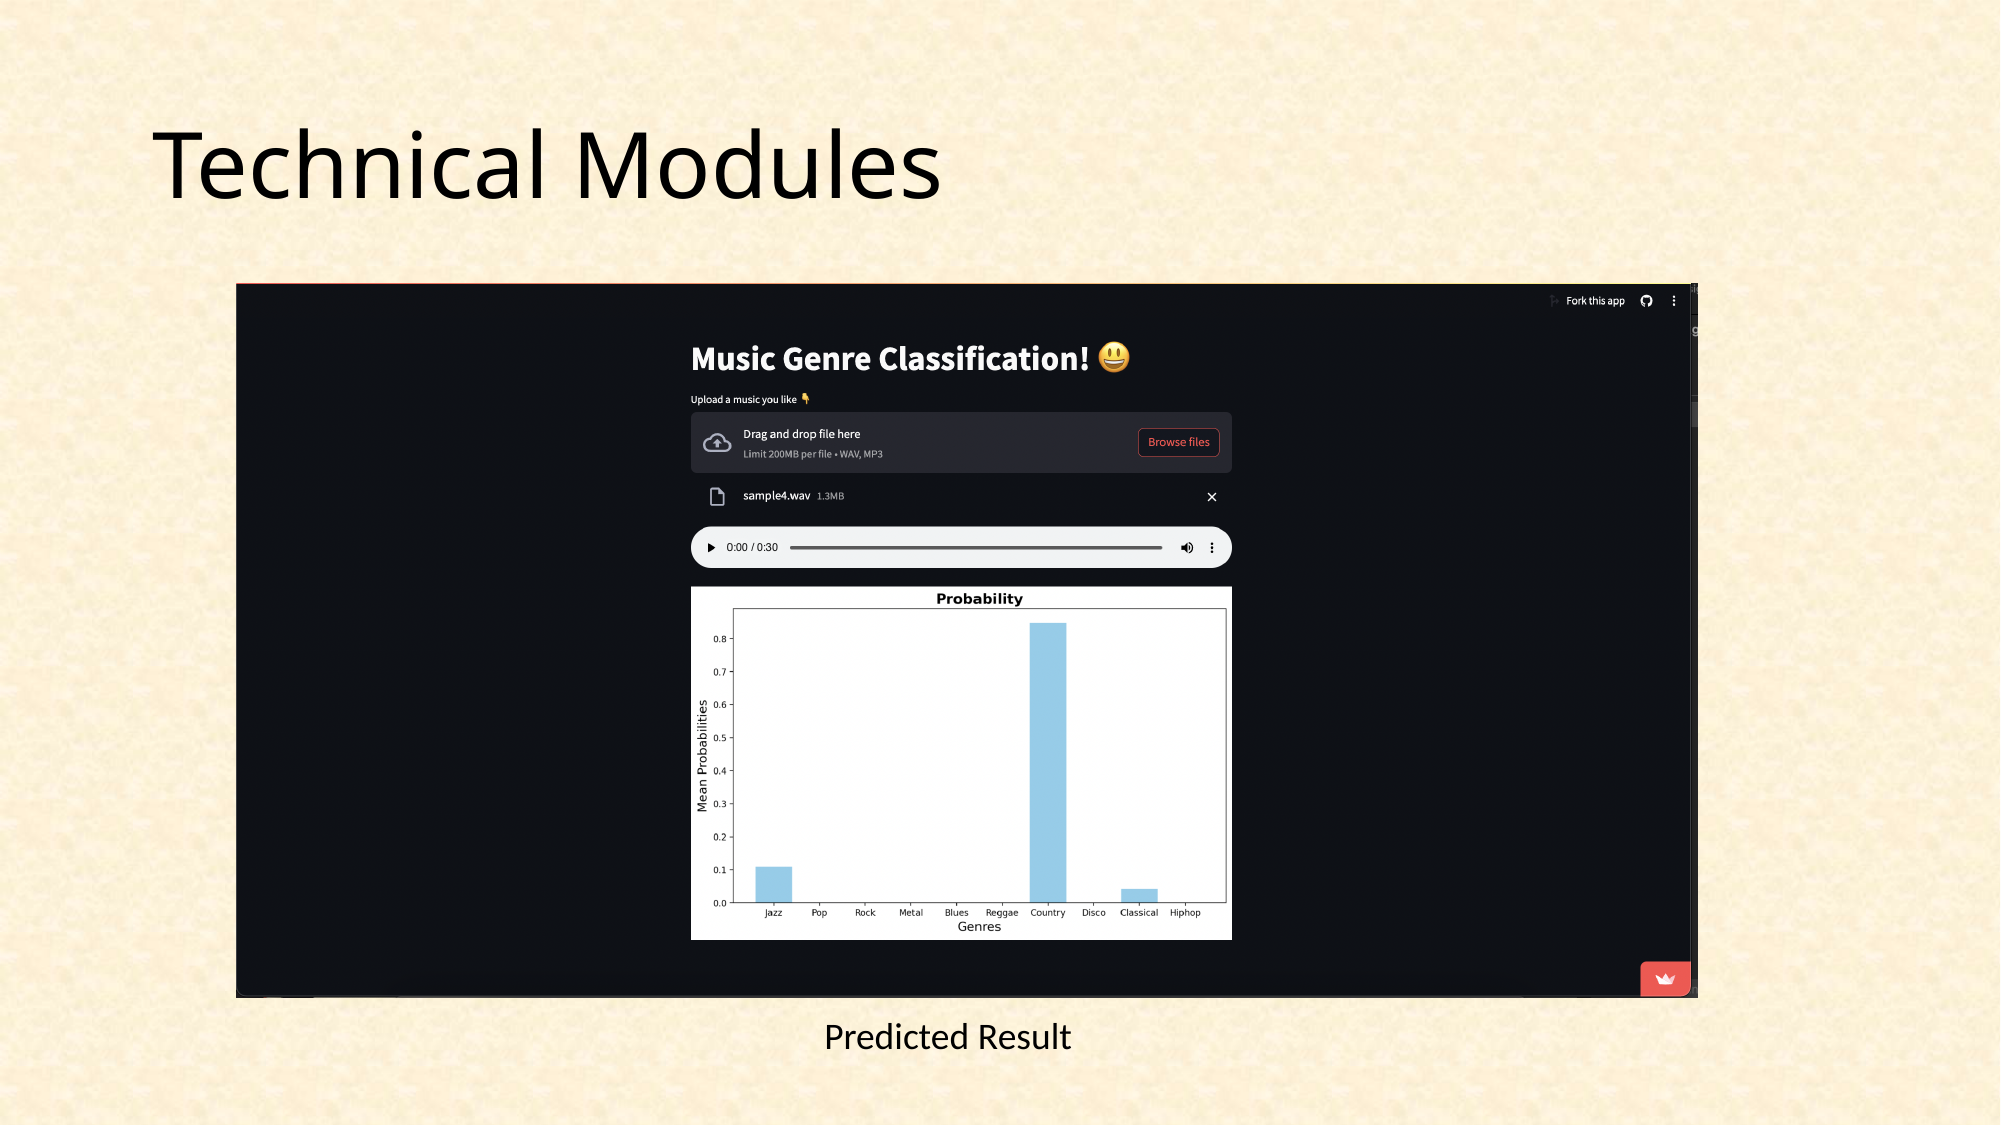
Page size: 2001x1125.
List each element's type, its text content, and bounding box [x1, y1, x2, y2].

title Technical Modules [137, 59, 1863, 278]
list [236, 284, 1698, 998]
picture [0, 0, 2001, 1125]
text_box Predicted Result [809, 1004, 1088, 1065]
